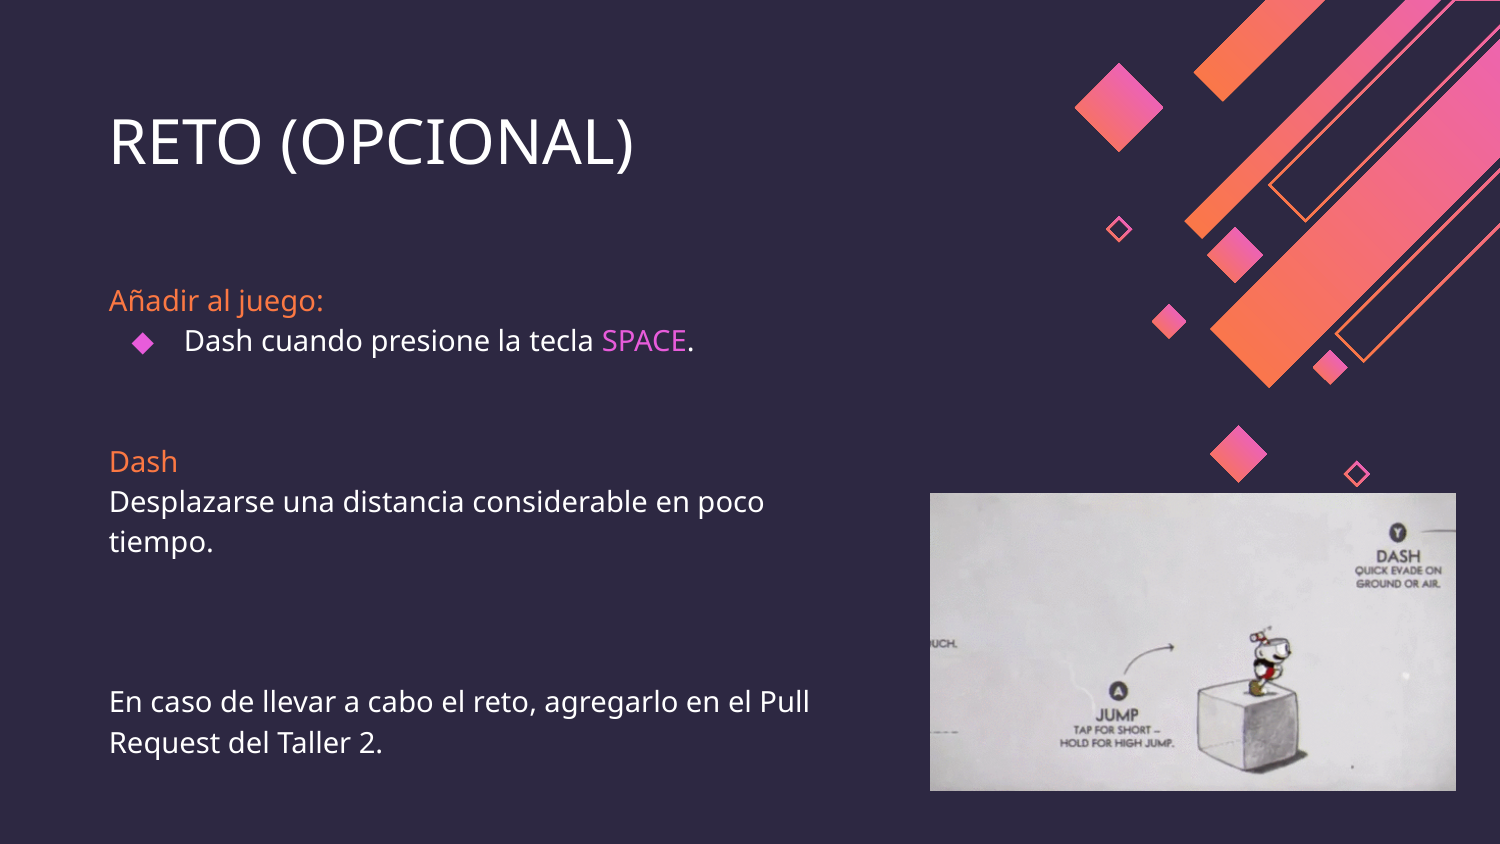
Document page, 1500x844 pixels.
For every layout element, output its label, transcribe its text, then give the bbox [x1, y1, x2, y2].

text_box Añadir al juego: Dash cuando presione la tecla SPACE. Dash Desplazarse una distancia considerable en poco tiempo. En caso de llevar a cabo el reto, agregarlo en el Pull Request del Taller 2. [93, 262, 861, 774]
title RETO (OPCIONAL) [93, 87, 1105, 192]
picture [930, 493, 1456, 791]
